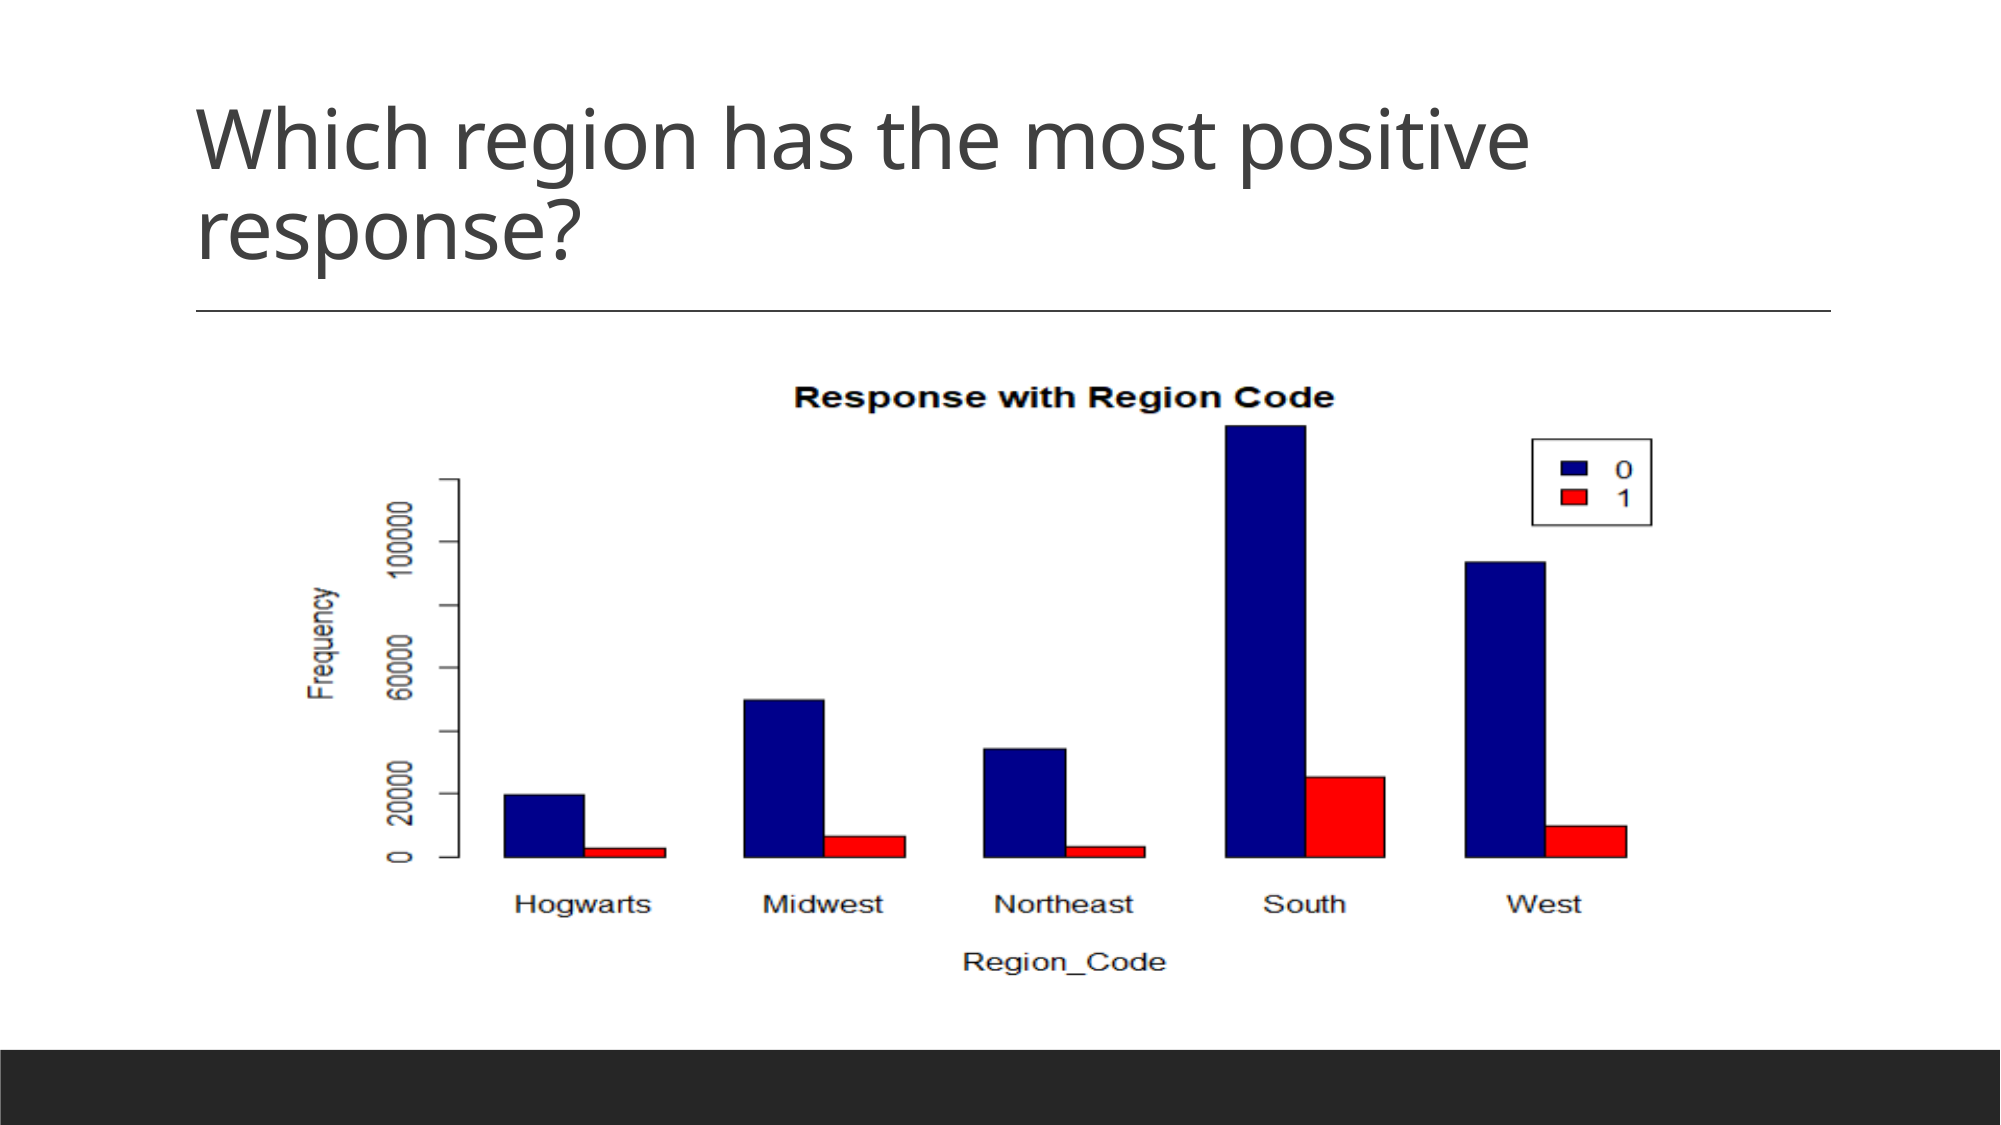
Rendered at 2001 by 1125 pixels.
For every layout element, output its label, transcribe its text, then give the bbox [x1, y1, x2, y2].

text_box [277, 381, 1680, 994]
title Which region has the most positive response? [180, 47, 1830, 285]
